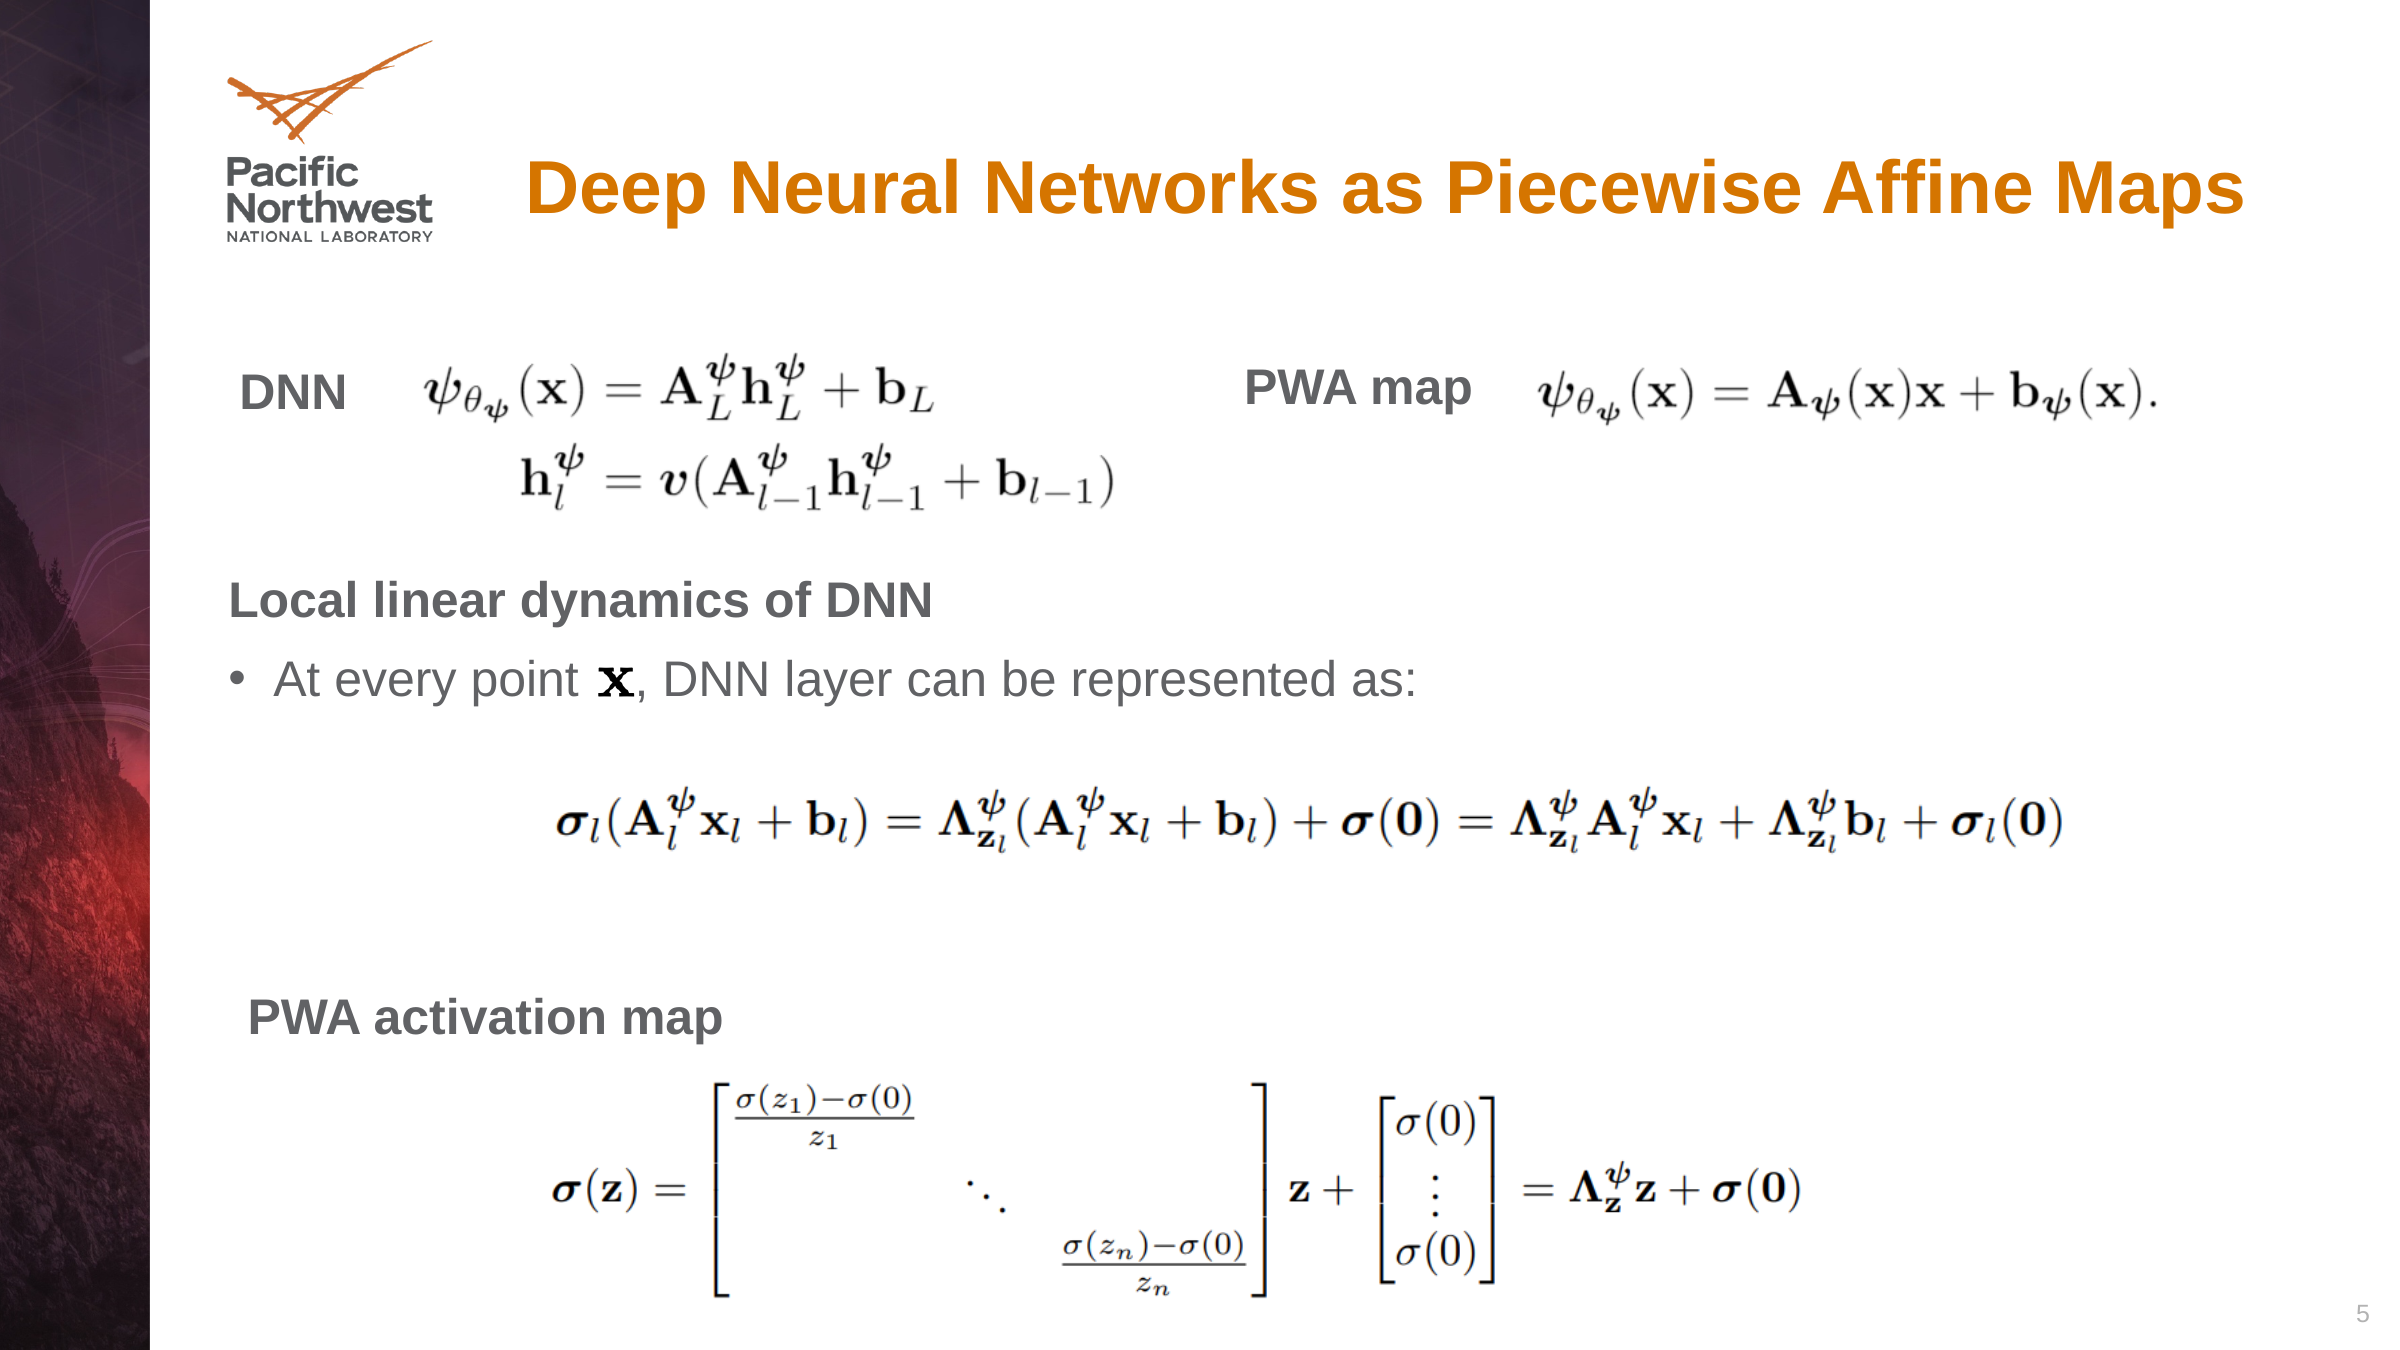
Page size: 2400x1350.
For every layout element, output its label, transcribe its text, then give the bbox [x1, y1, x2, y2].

text_box PWA map [1229, 346, 1488, 422]
picture [538, 760, 2100, 874]
list Local linear dynamics of DNN At every point , DNN layer can be represented as: [210, 565, 2311, 1350]
picture [1518, 340, 2194, 445]
picture [511, 1050, 1842, 1329]
picture [597, 667, 635, 697]
text_box PWA activation map [232, 976, 1434, 1052]
text_box DNN [224, 352, 363, 427]
slide_number 5 [2295, 1275, 2370, 1350]
picture [401, 334, 1154, 533]
picture [225, 38, 435, 244]
picture [0, 0, 149, 1350]
title Deep Neural Networks as Piecewise Affine Maps [525, 31, 2325, 240]
